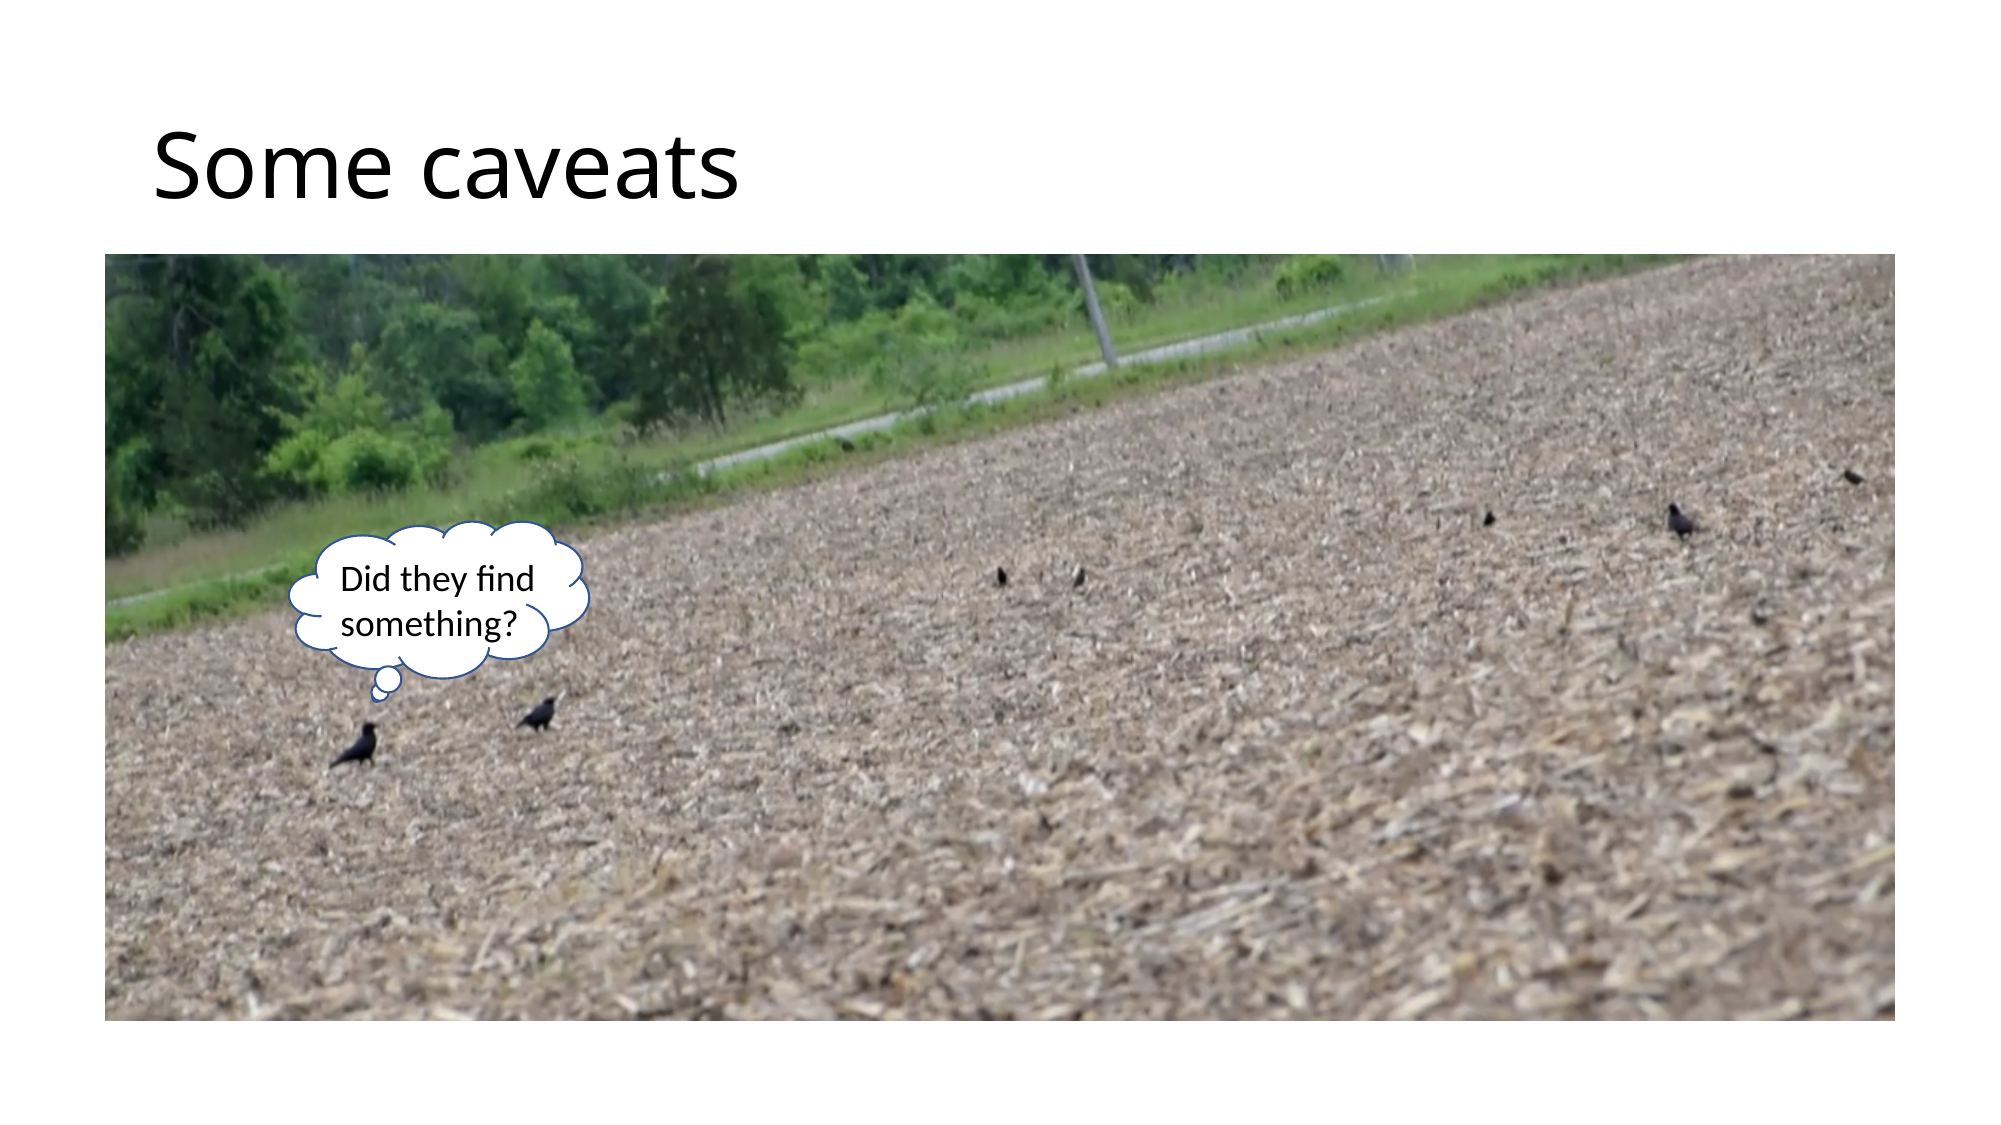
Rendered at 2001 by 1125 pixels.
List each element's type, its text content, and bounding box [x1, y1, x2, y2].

title Some caveats [137, 59, 1863, 254]
picture [105, 254, 1895, 1021]
